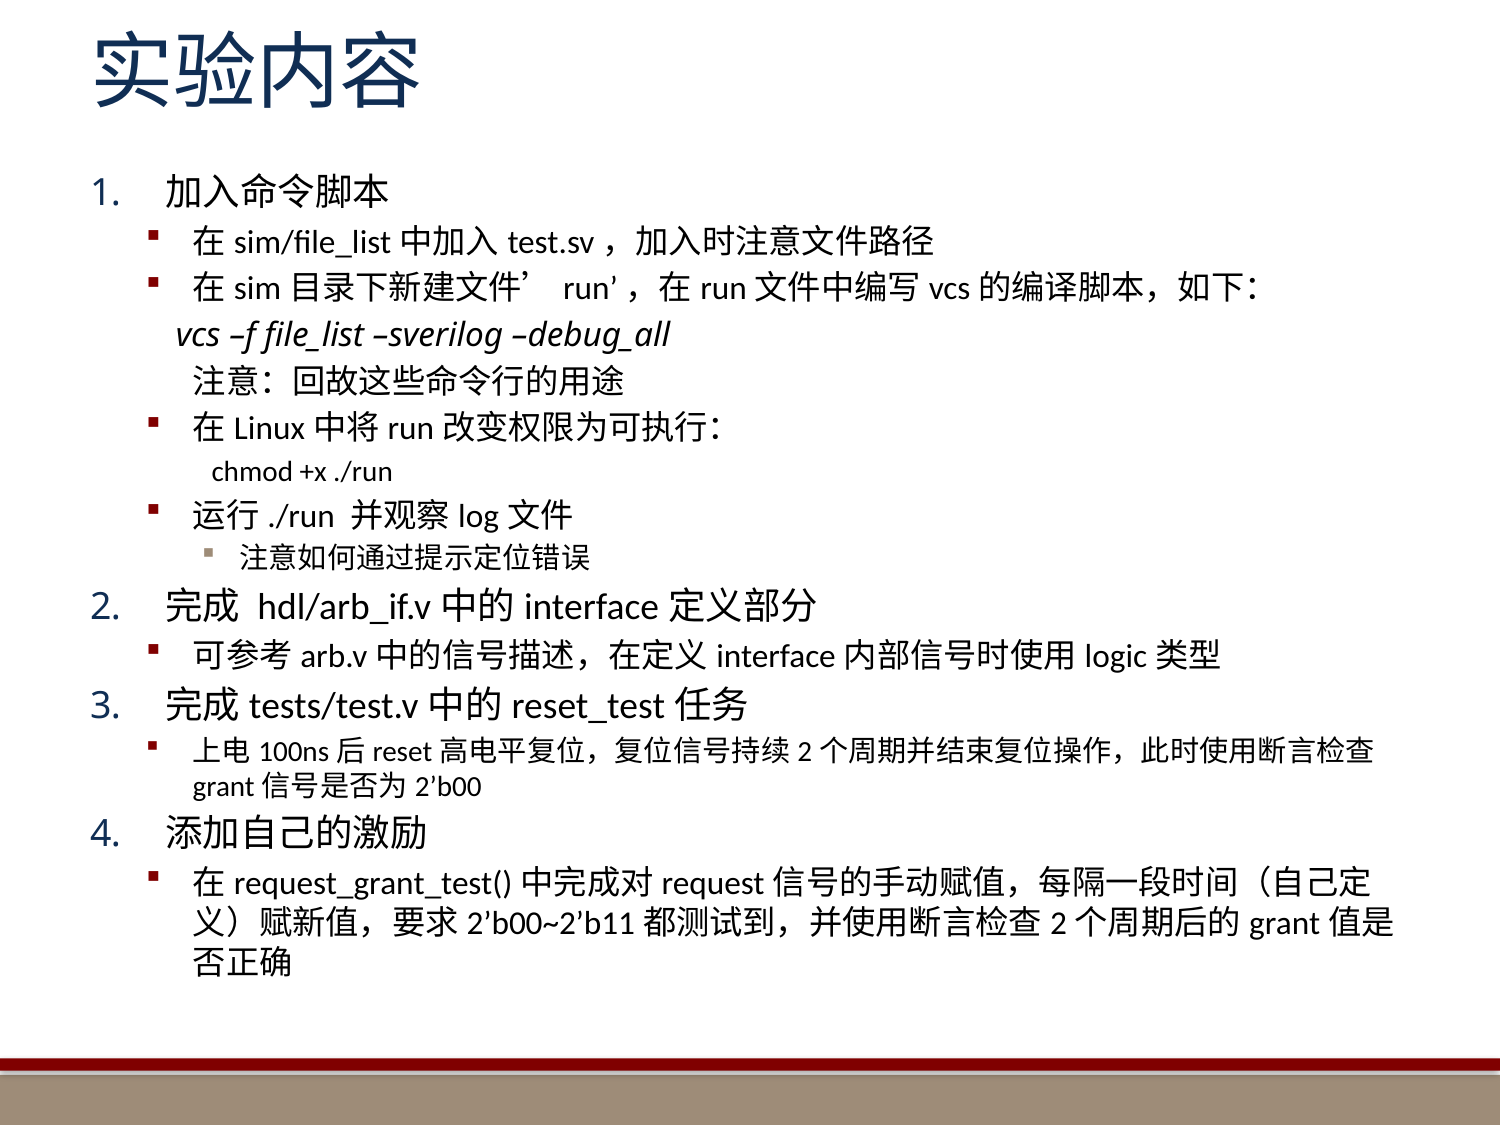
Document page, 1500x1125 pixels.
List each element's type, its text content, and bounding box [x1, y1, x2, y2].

title 实验内容 [74, 0, 1426, 138]
list 加入命令脚本 在sim/file_list中加入test.sv，加入时注意文件路径 在sim目录下新建文件’run’，在run文件中编写vcs的编译脚本，如下： vcs –f file_list –sverilog –debug_all 注意：回故这些命令行的用途 在Linux中将run改变权限为可执行： chmod +x ./run 运行./run 并观察log文件 注意如何通过提示定位错误 完成 hdl/arb_if.v中的interface定义部分 可参考arb.v中的信号描述，在定义interface内部信号时使用logic类型 完成tests/test.v中的reset_test任务 上电100ns后reset高电平复位，复位信号持续2个周期并结束复位操作，此时使用断言检查grant信号是否为2’b00 添加自己的激励 在request_grant_test()中完成对request信号的手动赋值，每隔一段时间（自己定义）赋新值，要求2’b00~2’b11都测试到，并使用断言检查2个周期后的grant值是否正确 [74, 160, 1426, 1036]
